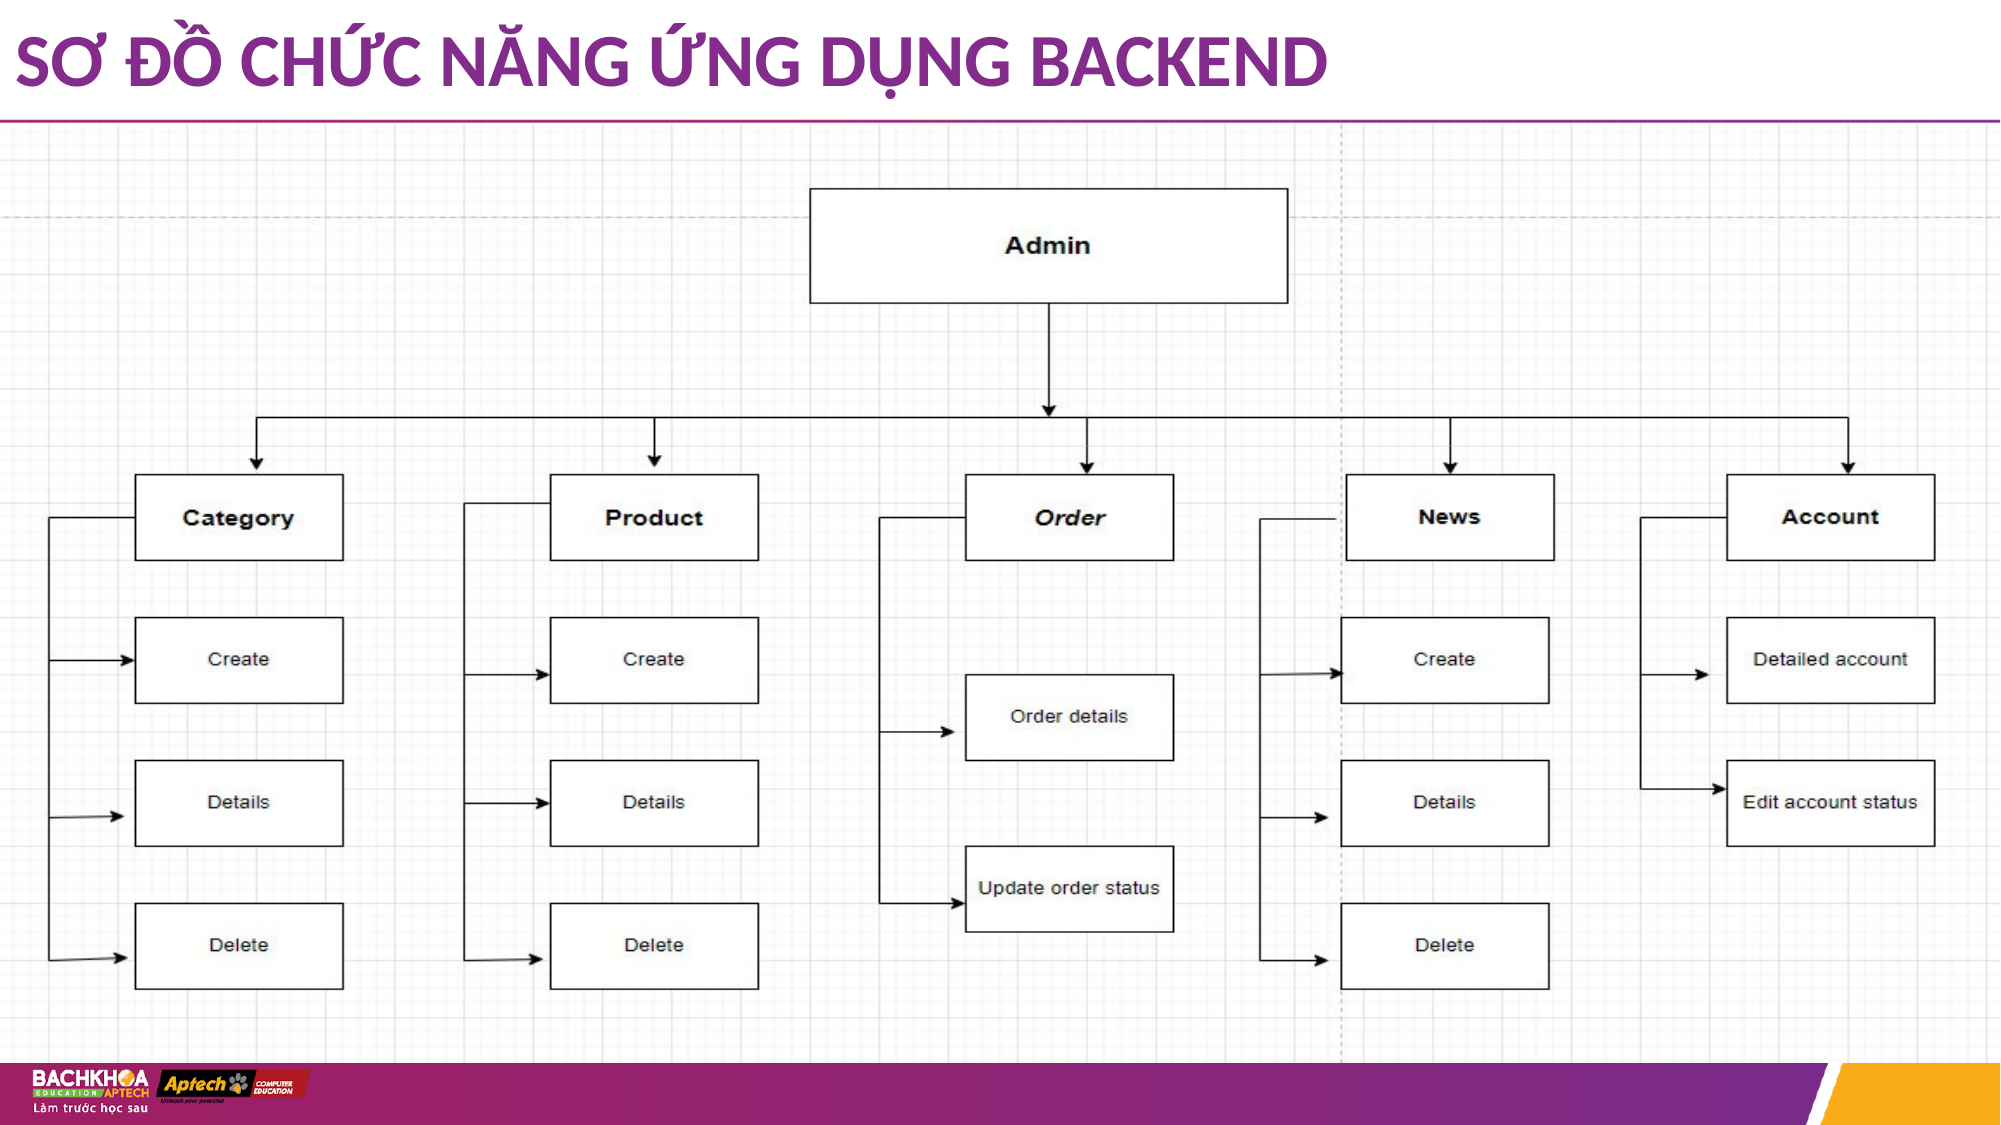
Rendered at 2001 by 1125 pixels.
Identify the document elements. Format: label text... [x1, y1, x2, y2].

title SƠ ĐỒ CHỨC NĂNG ỨNG DỤNG BACKEND [0, 0, 1738, 124]
picture [0, 0, 2001, 1125]
